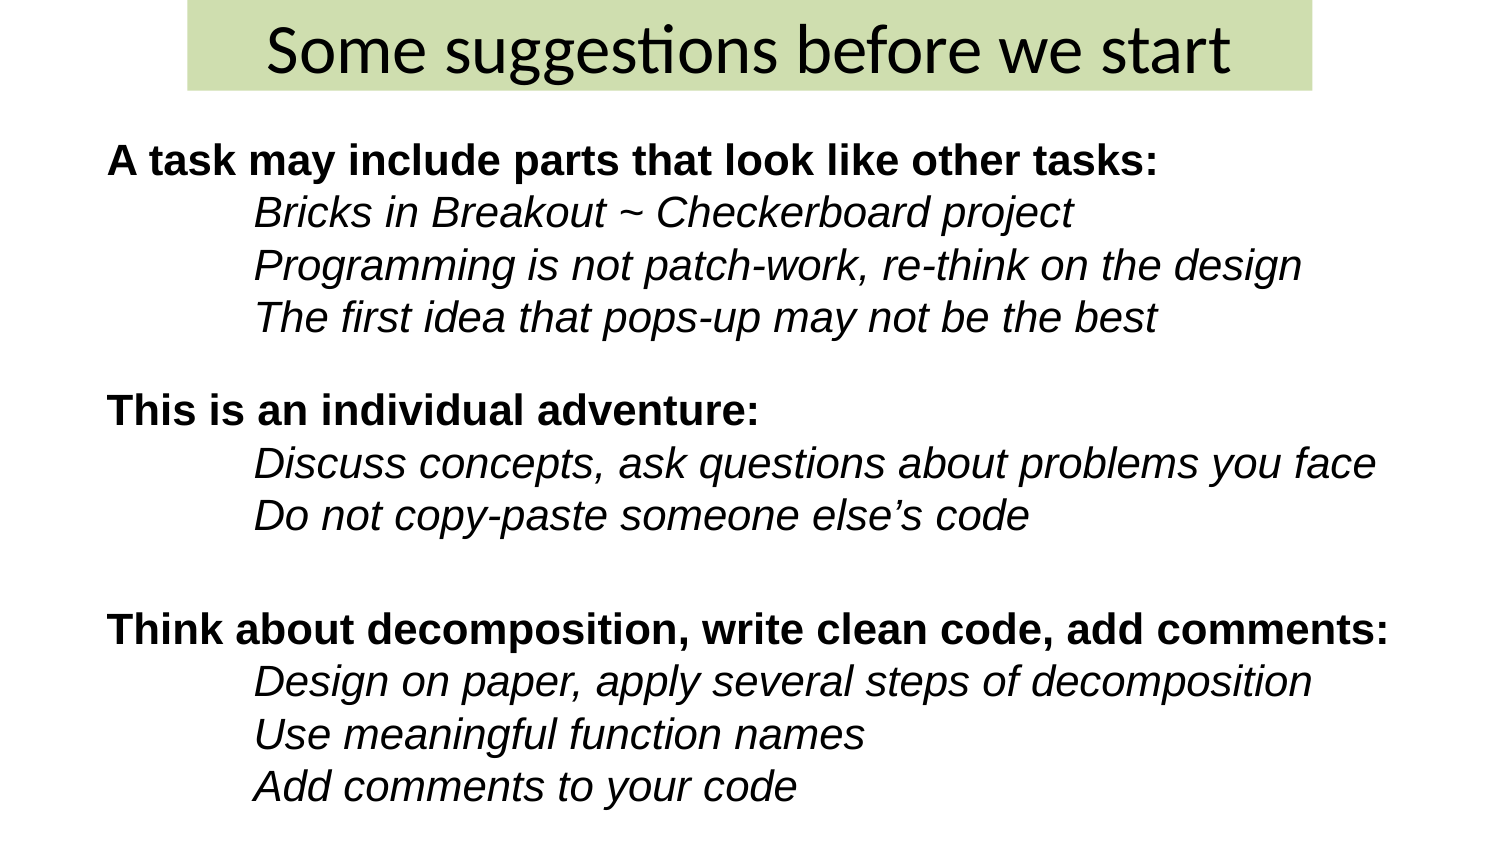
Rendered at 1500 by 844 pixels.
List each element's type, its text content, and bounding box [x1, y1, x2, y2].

text_box A task may include parts that look like other tasks: Bricks in Breakout ~ Checkerboard project Programming is not patch-work, re-think on the design The first idea that pops-up may not be the best [99, 124, 1401, 350]
text_box This is an individual adventure: Discuss concepts, ask questions about problems you face Do not copy-paste someone else’s code [99, 374, 1458, 547]
text_box Think about decomposition, write clean code, add comments: Design on paper, apply several steps of decomposition Use meaningful function names Add comments to your code [99, 593, 1458, 819]
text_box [187, 0, 1313, 91]
